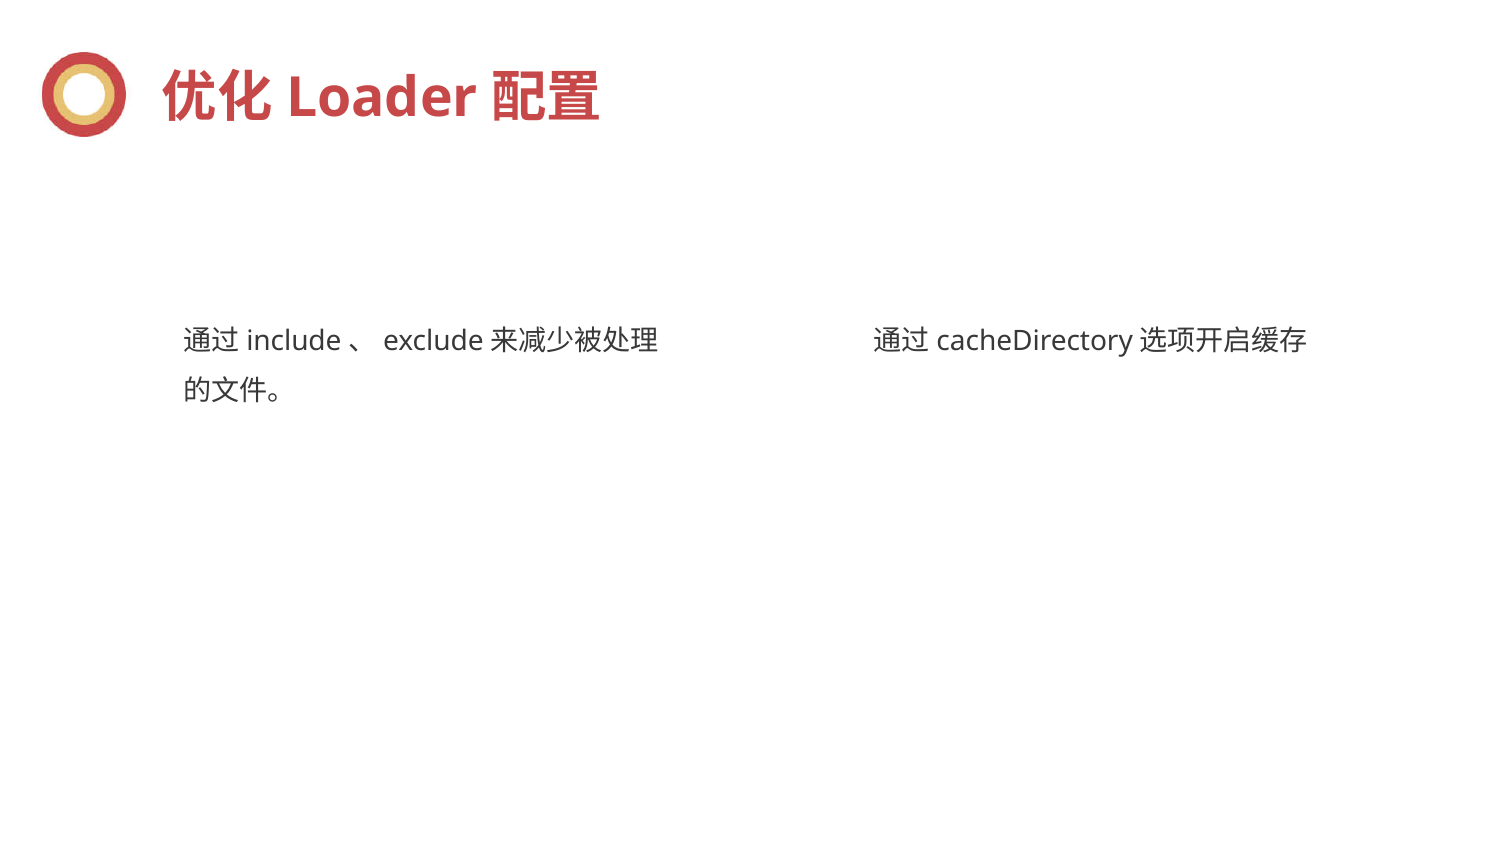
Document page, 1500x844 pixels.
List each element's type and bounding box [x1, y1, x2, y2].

picture [168, 192, 1391, 740]
picture [0, 0, 1500, 190]
